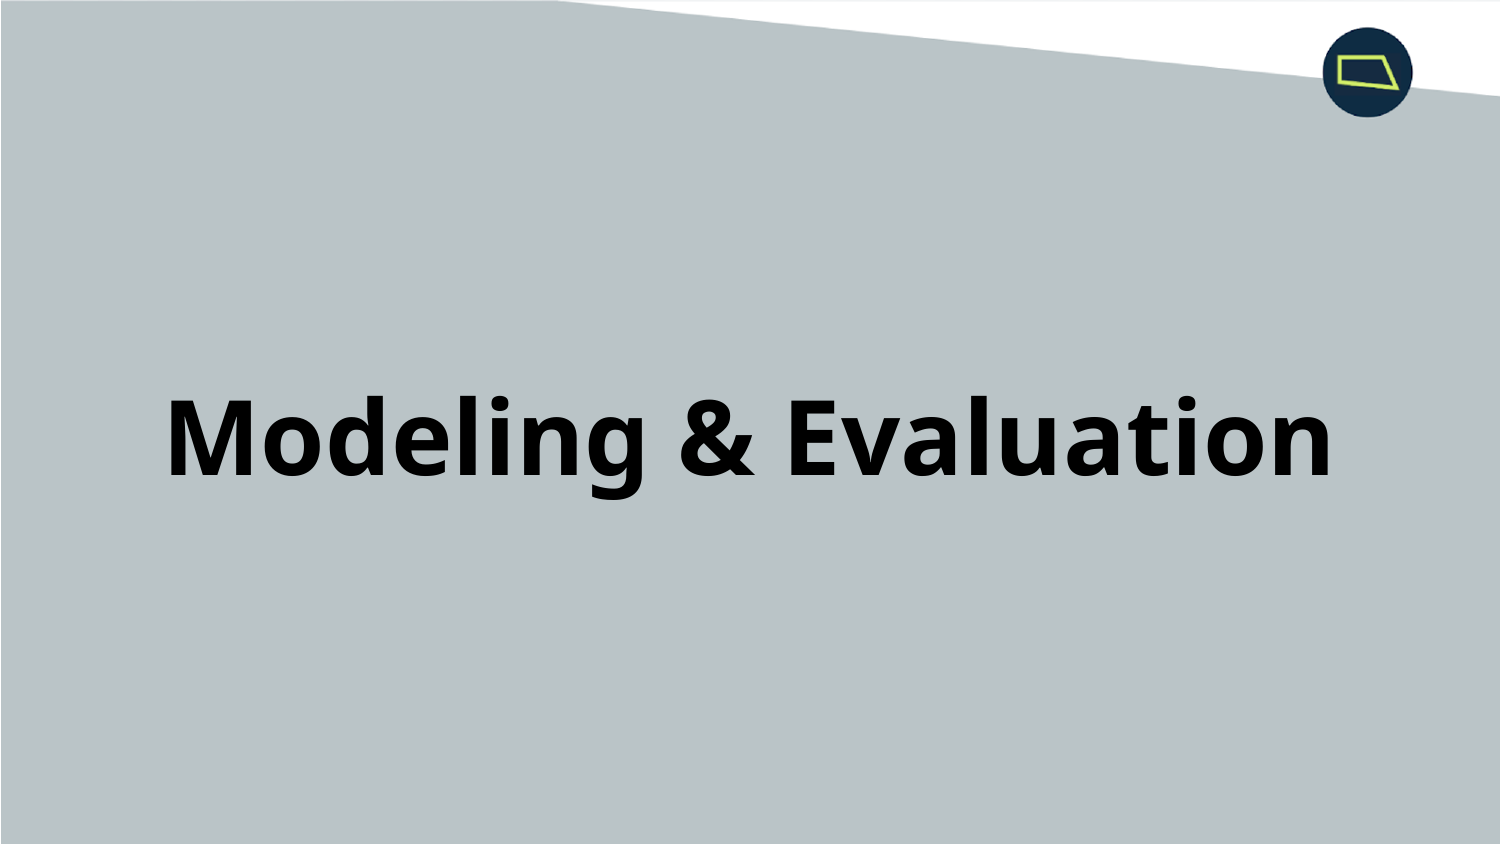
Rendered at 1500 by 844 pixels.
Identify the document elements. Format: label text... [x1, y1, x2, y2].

picture [0, 0, 1500, 844]
text_box Modeling & Evaluation [51, 332, 1449, 511]
